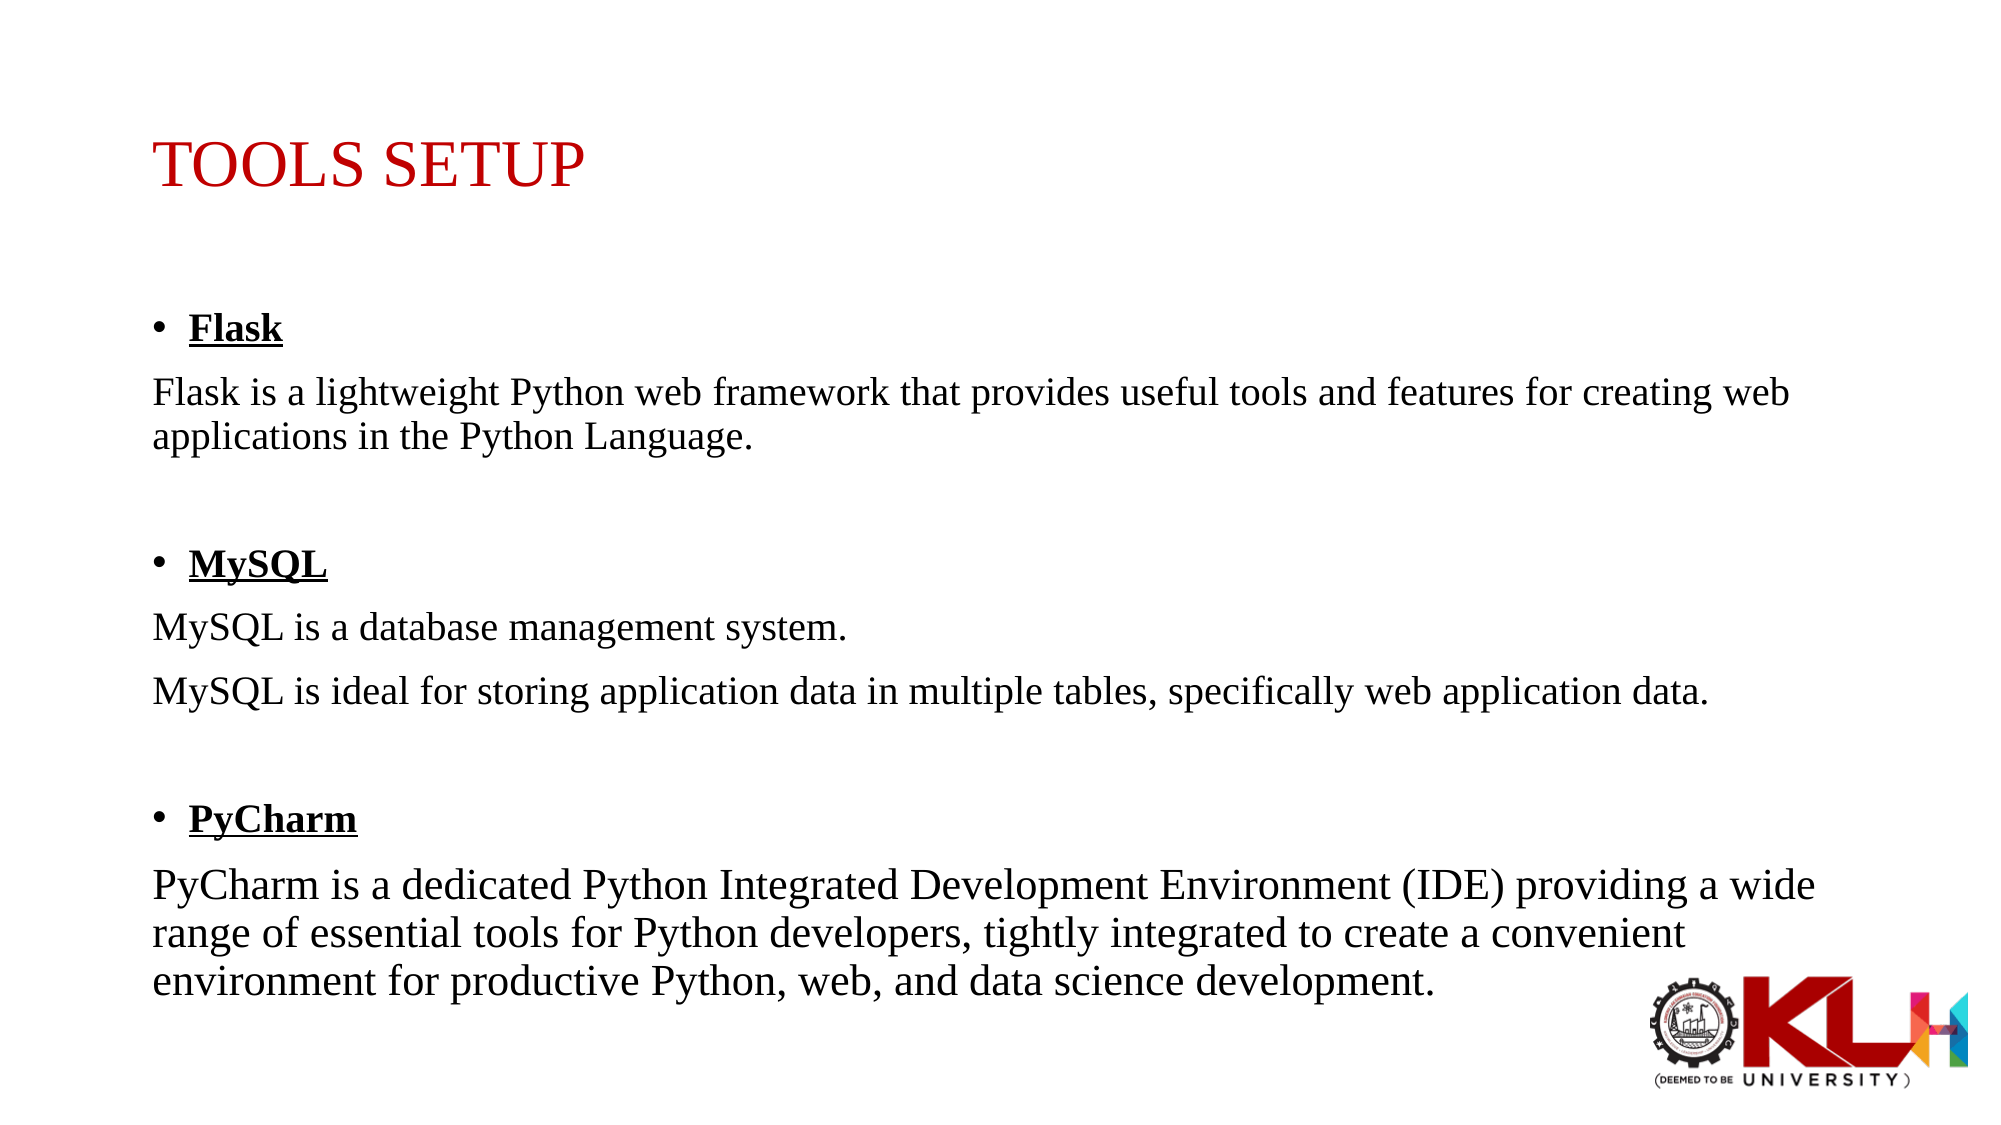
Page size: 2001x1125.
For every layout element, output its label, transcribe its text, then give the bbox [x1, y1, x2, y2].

list Flask Flask is a lightweight Python web framework that provides useful tools and features for creating web applications in the Python Language. MySQL MySQL is a database management system. MySQL is ideal for storing application data in multiple tables, specifically web application data. PyCharm PyCharm is a dedicated Python Integrated Development Environment (IDE) providing a wide range of essential tools for Python developers, tightly integrated to create a convenient environment for productive Python, web, and data science development. [137, 299, 1863, 1014]
picture [1643, 873, 1979, 1125]
title TOOLS SETUP [137, 59, 1863, 278]
